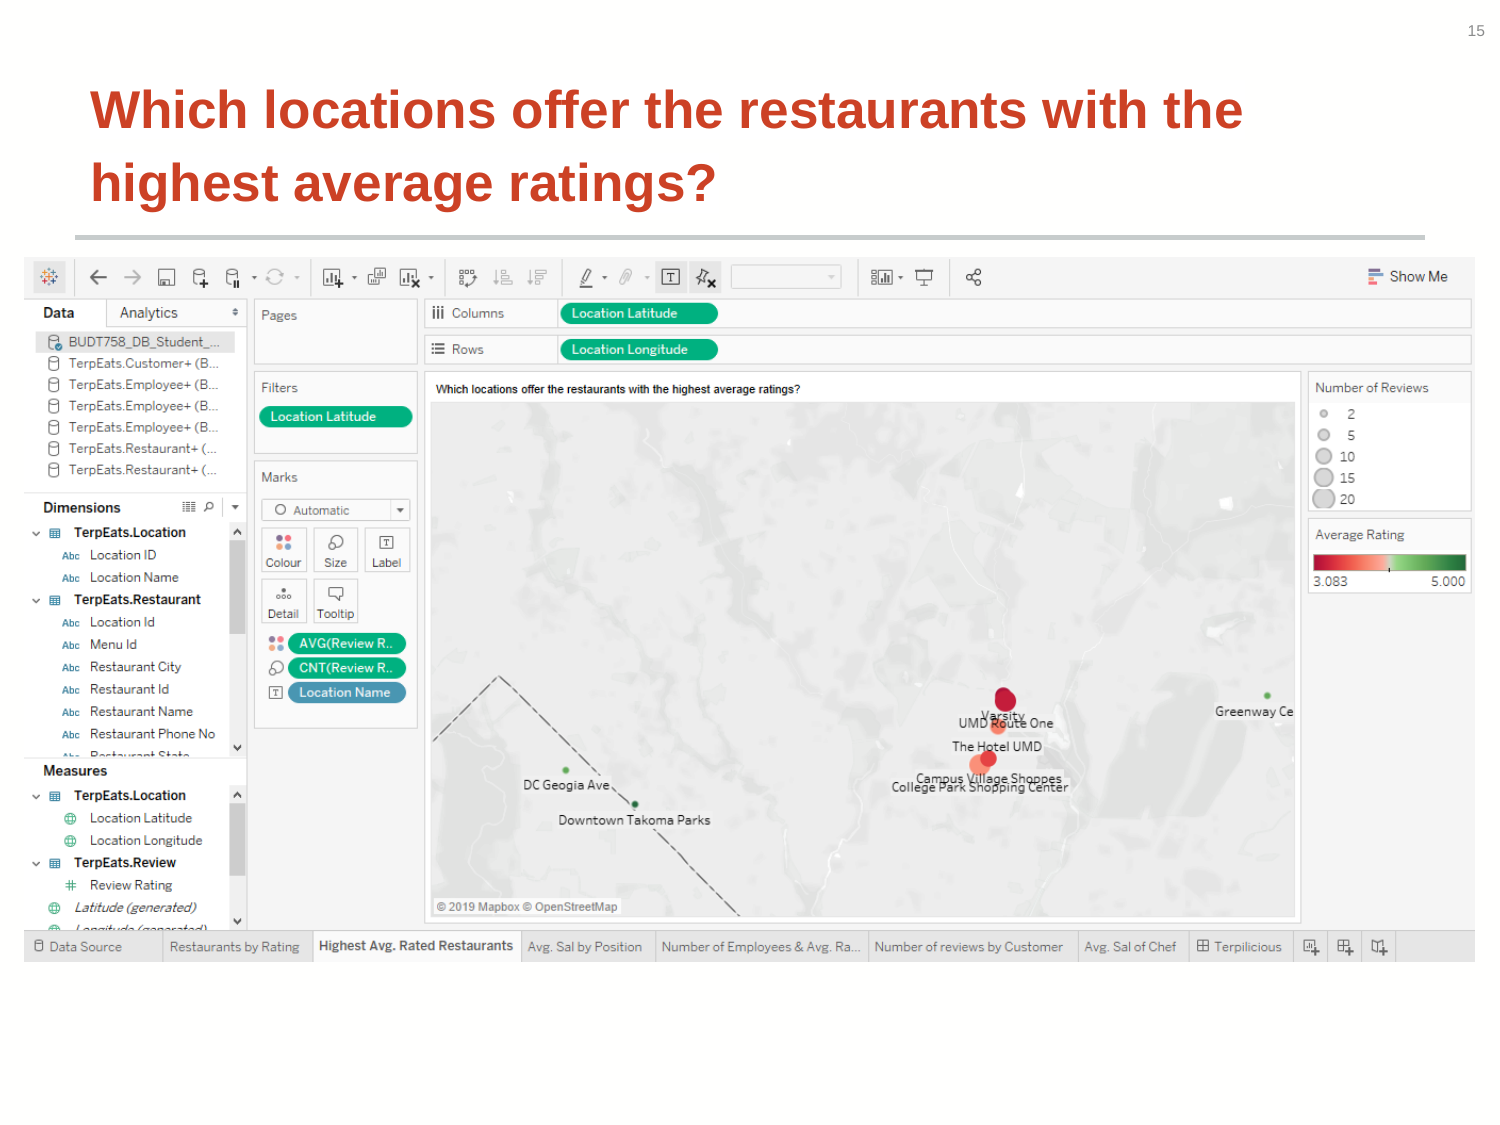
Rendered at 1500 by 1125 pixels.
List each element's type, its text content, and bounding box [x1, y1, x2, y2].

picture [24, 257, 1476, 962]
title Which locations offer the restaurants with the highest average ratings? [75, 45, 1425, 233]
slide_number ‹#› [1149, 0, 1500, 60]
